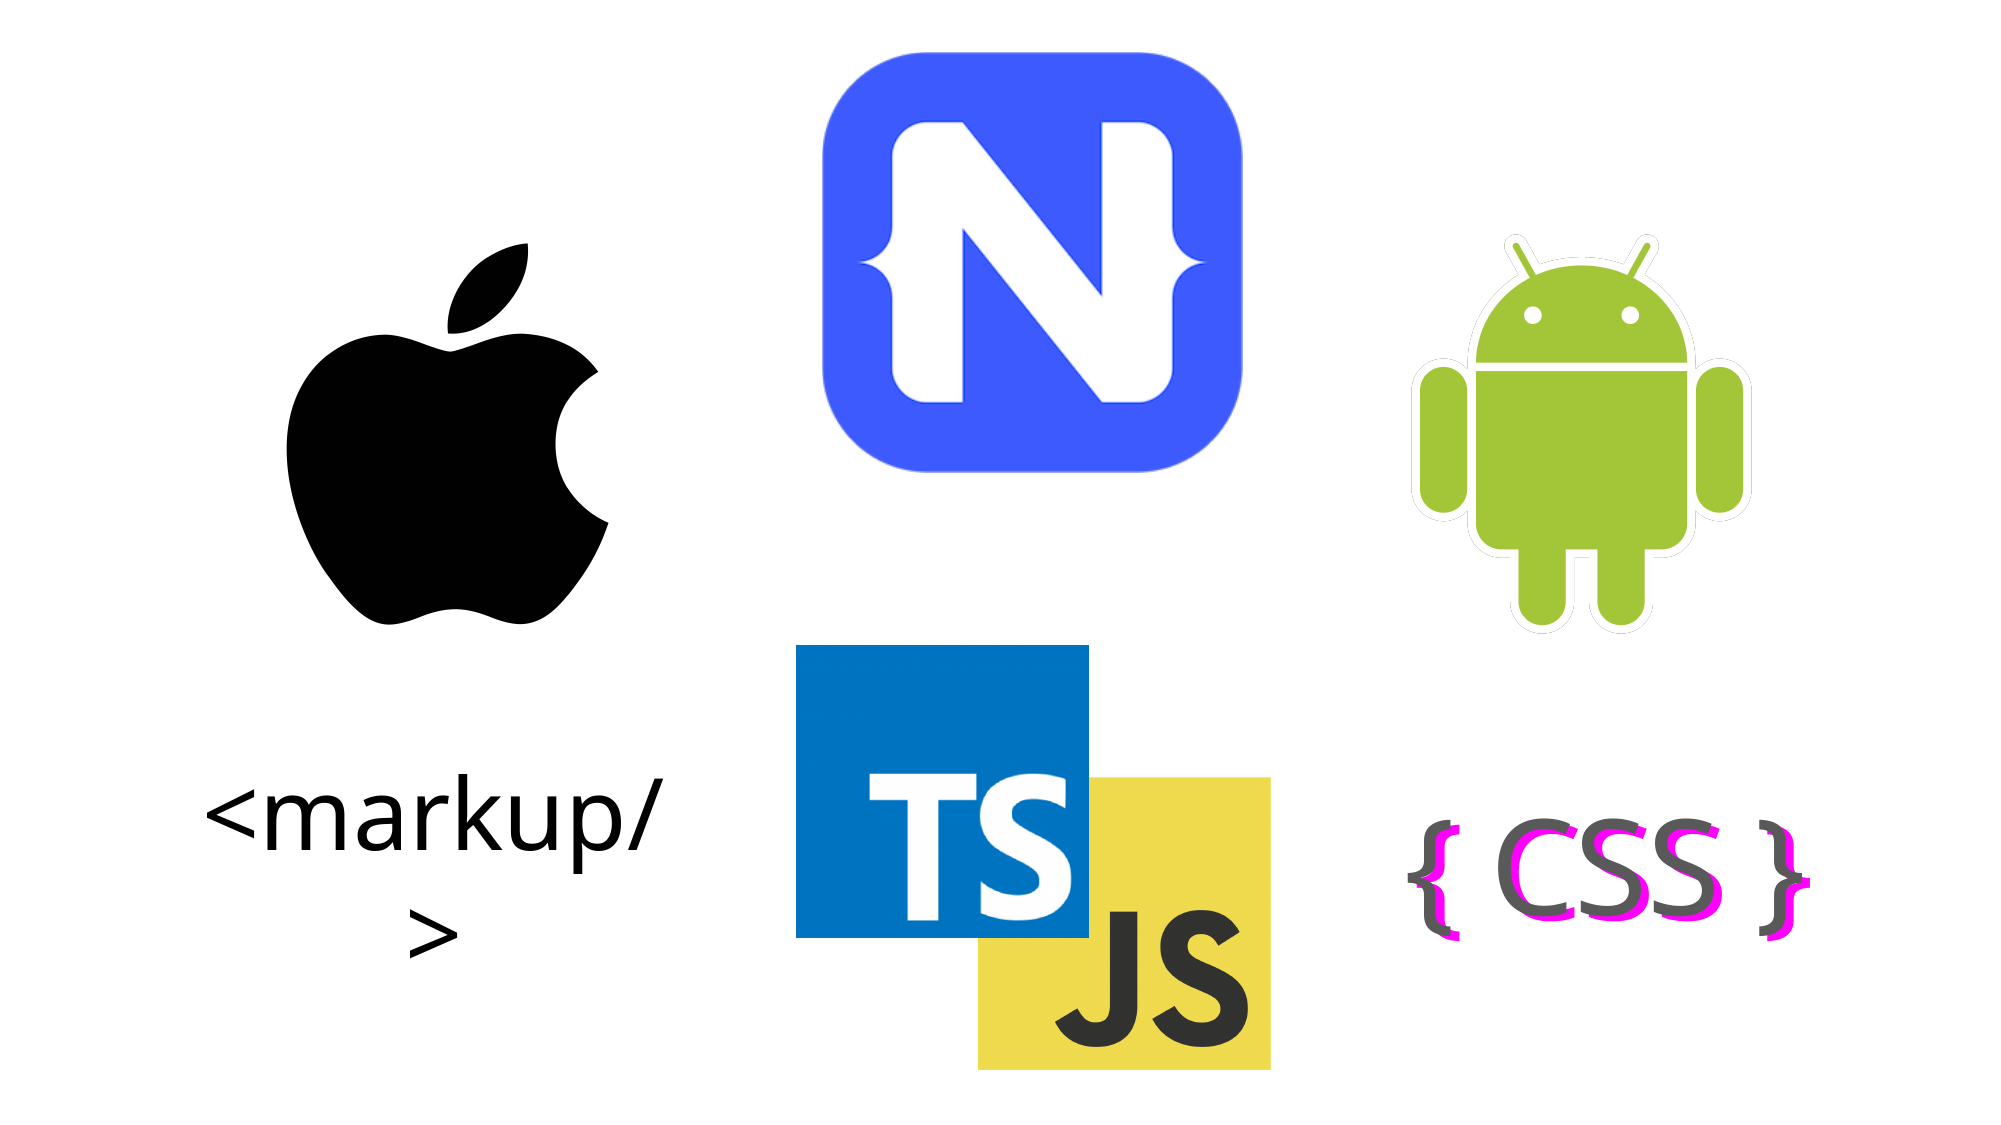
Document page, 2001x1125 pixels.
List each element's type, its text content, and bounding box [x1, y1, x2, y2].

picture [247, 233, 648, 634]
picture [796, 645, 1271, 1070]
picture [1411, 234, 1753, 634]
text_box <markup/> [167, 724, 700, 1017]
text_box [1340, 707, 1871, 1017]
picture [822, 52, 1243, 473]
